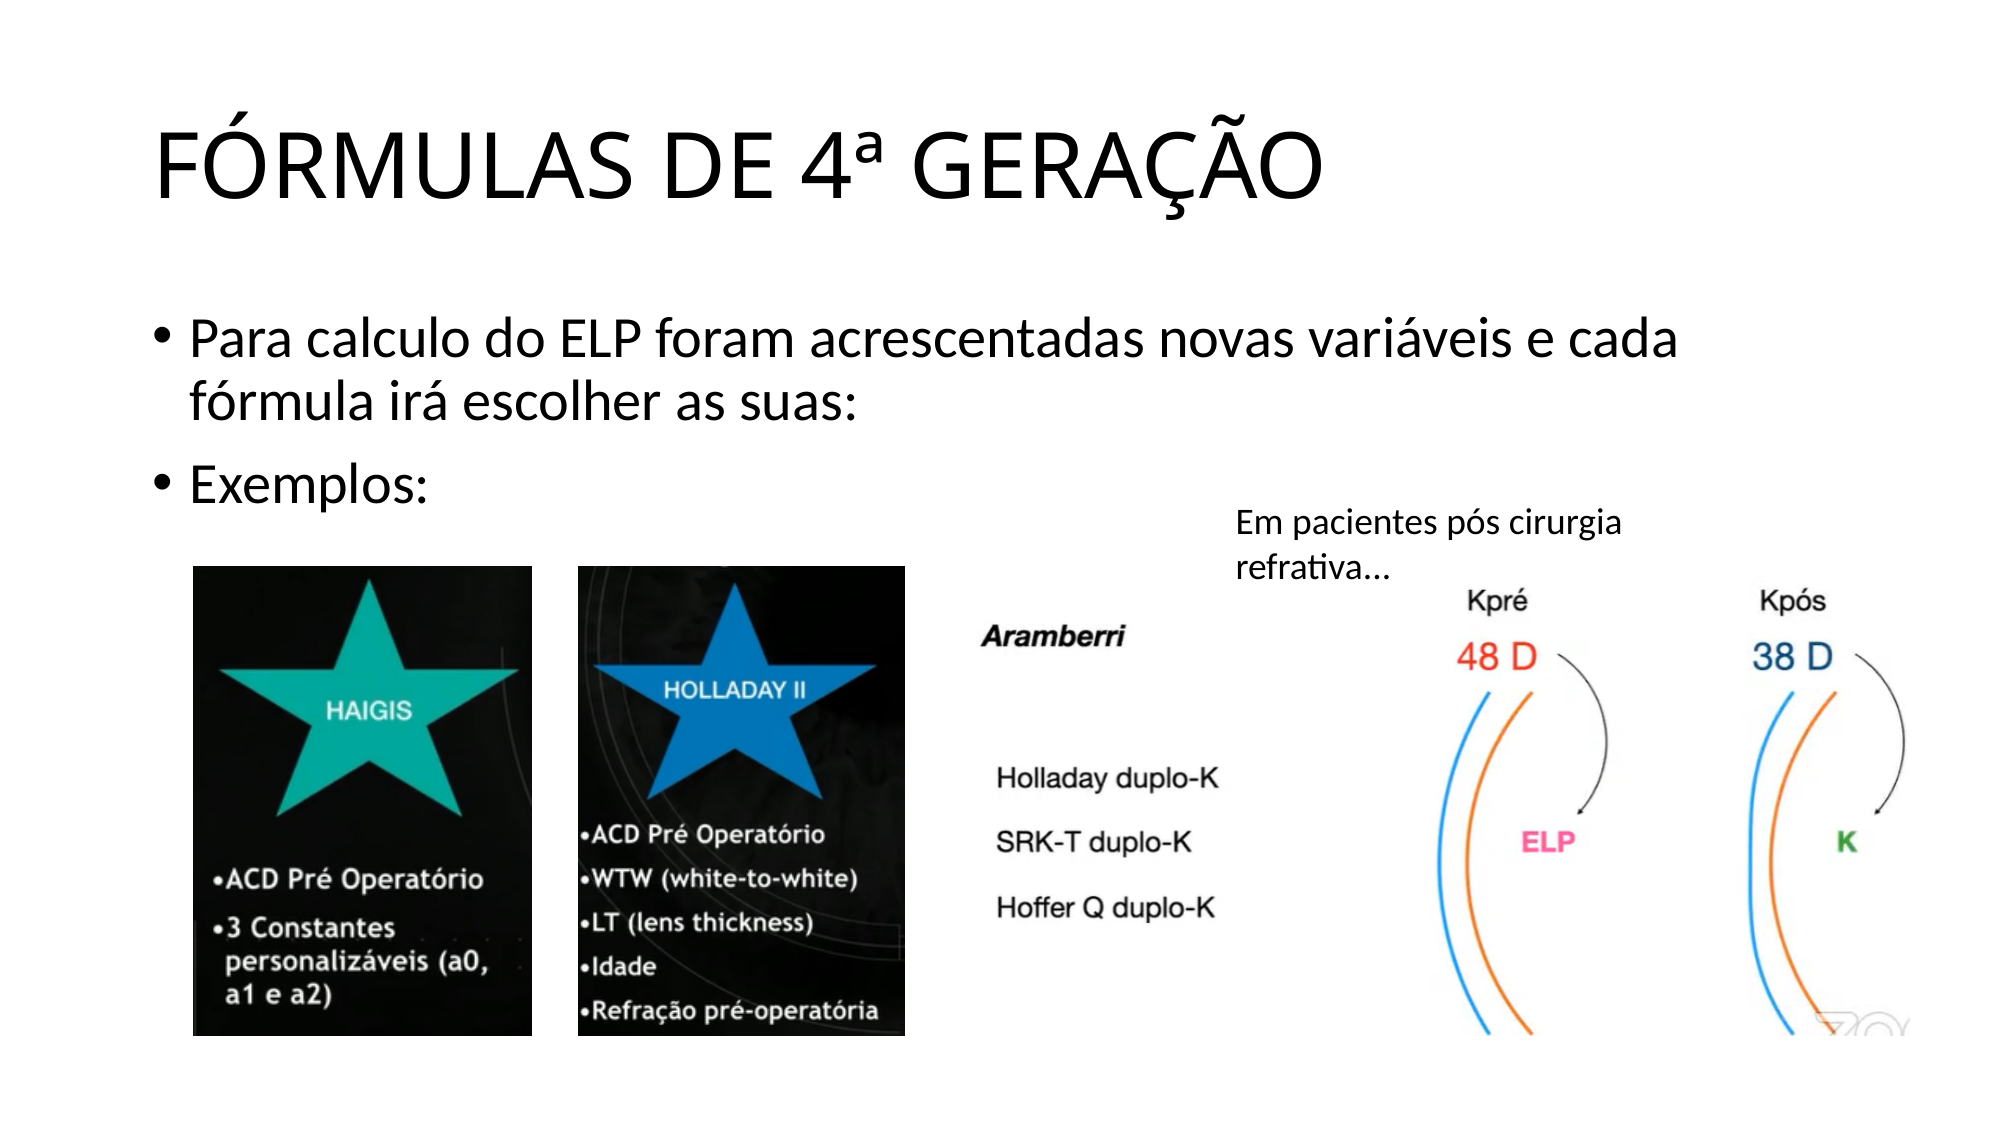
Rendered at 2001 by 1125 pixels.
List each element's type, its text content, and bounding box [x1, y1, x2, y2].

picture [193, 566, 532, 1036]
picture [578, 566, 905, 1036]
picture [965, 566, 1910, 1036]
list Para calculo do ELP foram acrescentadas novas variáveis e cada fórmula irá escolher as suas: Exemplos: [137, 299, 1863, 1014]
text_box Em pacientes pós cirurgia refrativa... [1220, 489, 1785, 566]
title FÓRMULAS DE 4ª GERAÇÃO [137, 59, 1863, 278]
